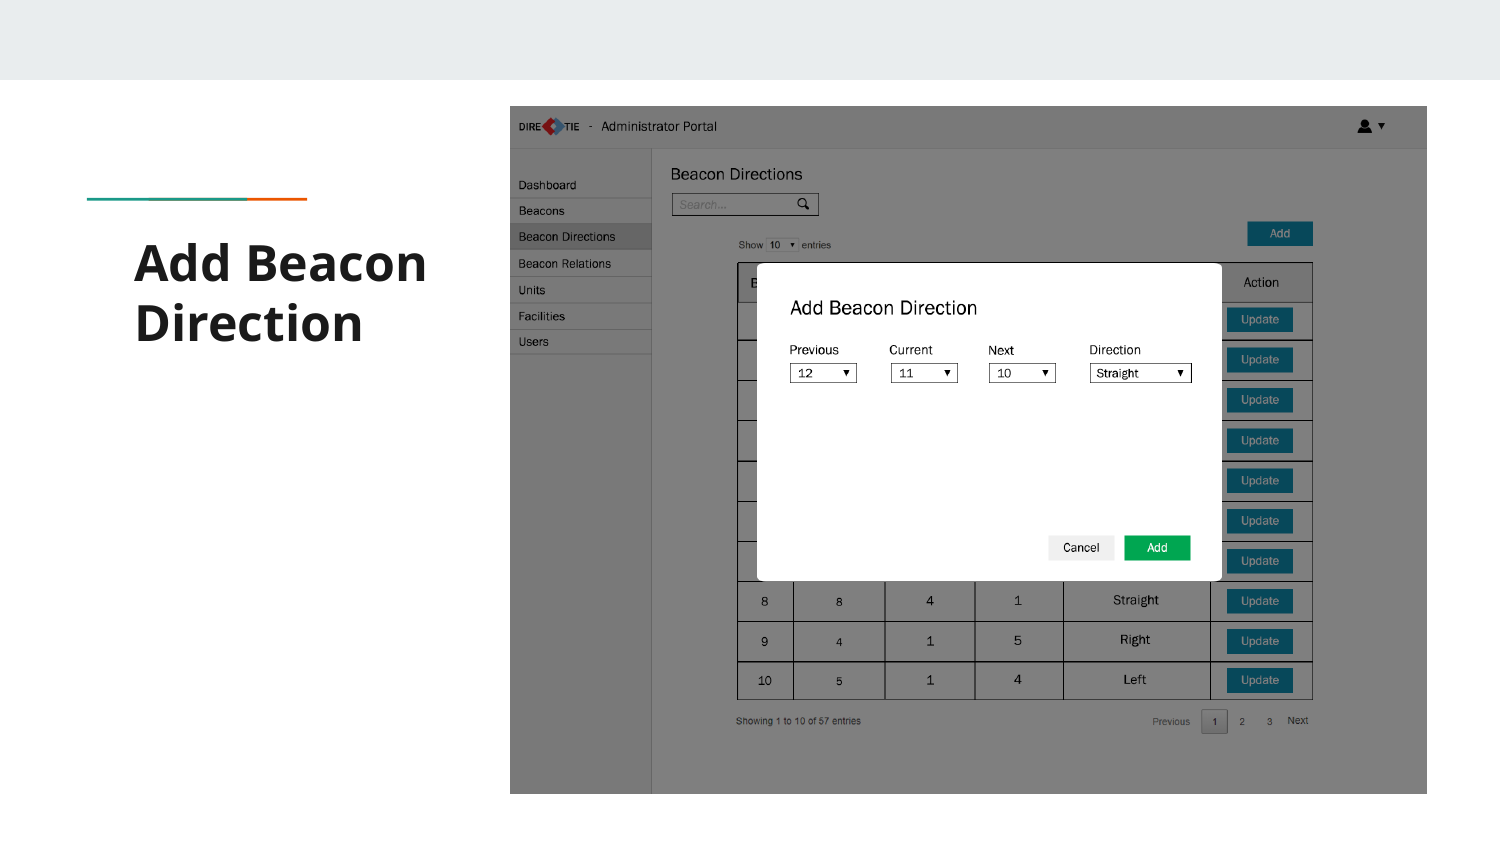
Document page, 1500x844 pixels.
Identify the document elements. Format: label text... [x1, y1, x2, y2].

picture [510, 106, 1427, 794]
title Add Beacon Direction [119, 216, 504, 305]
